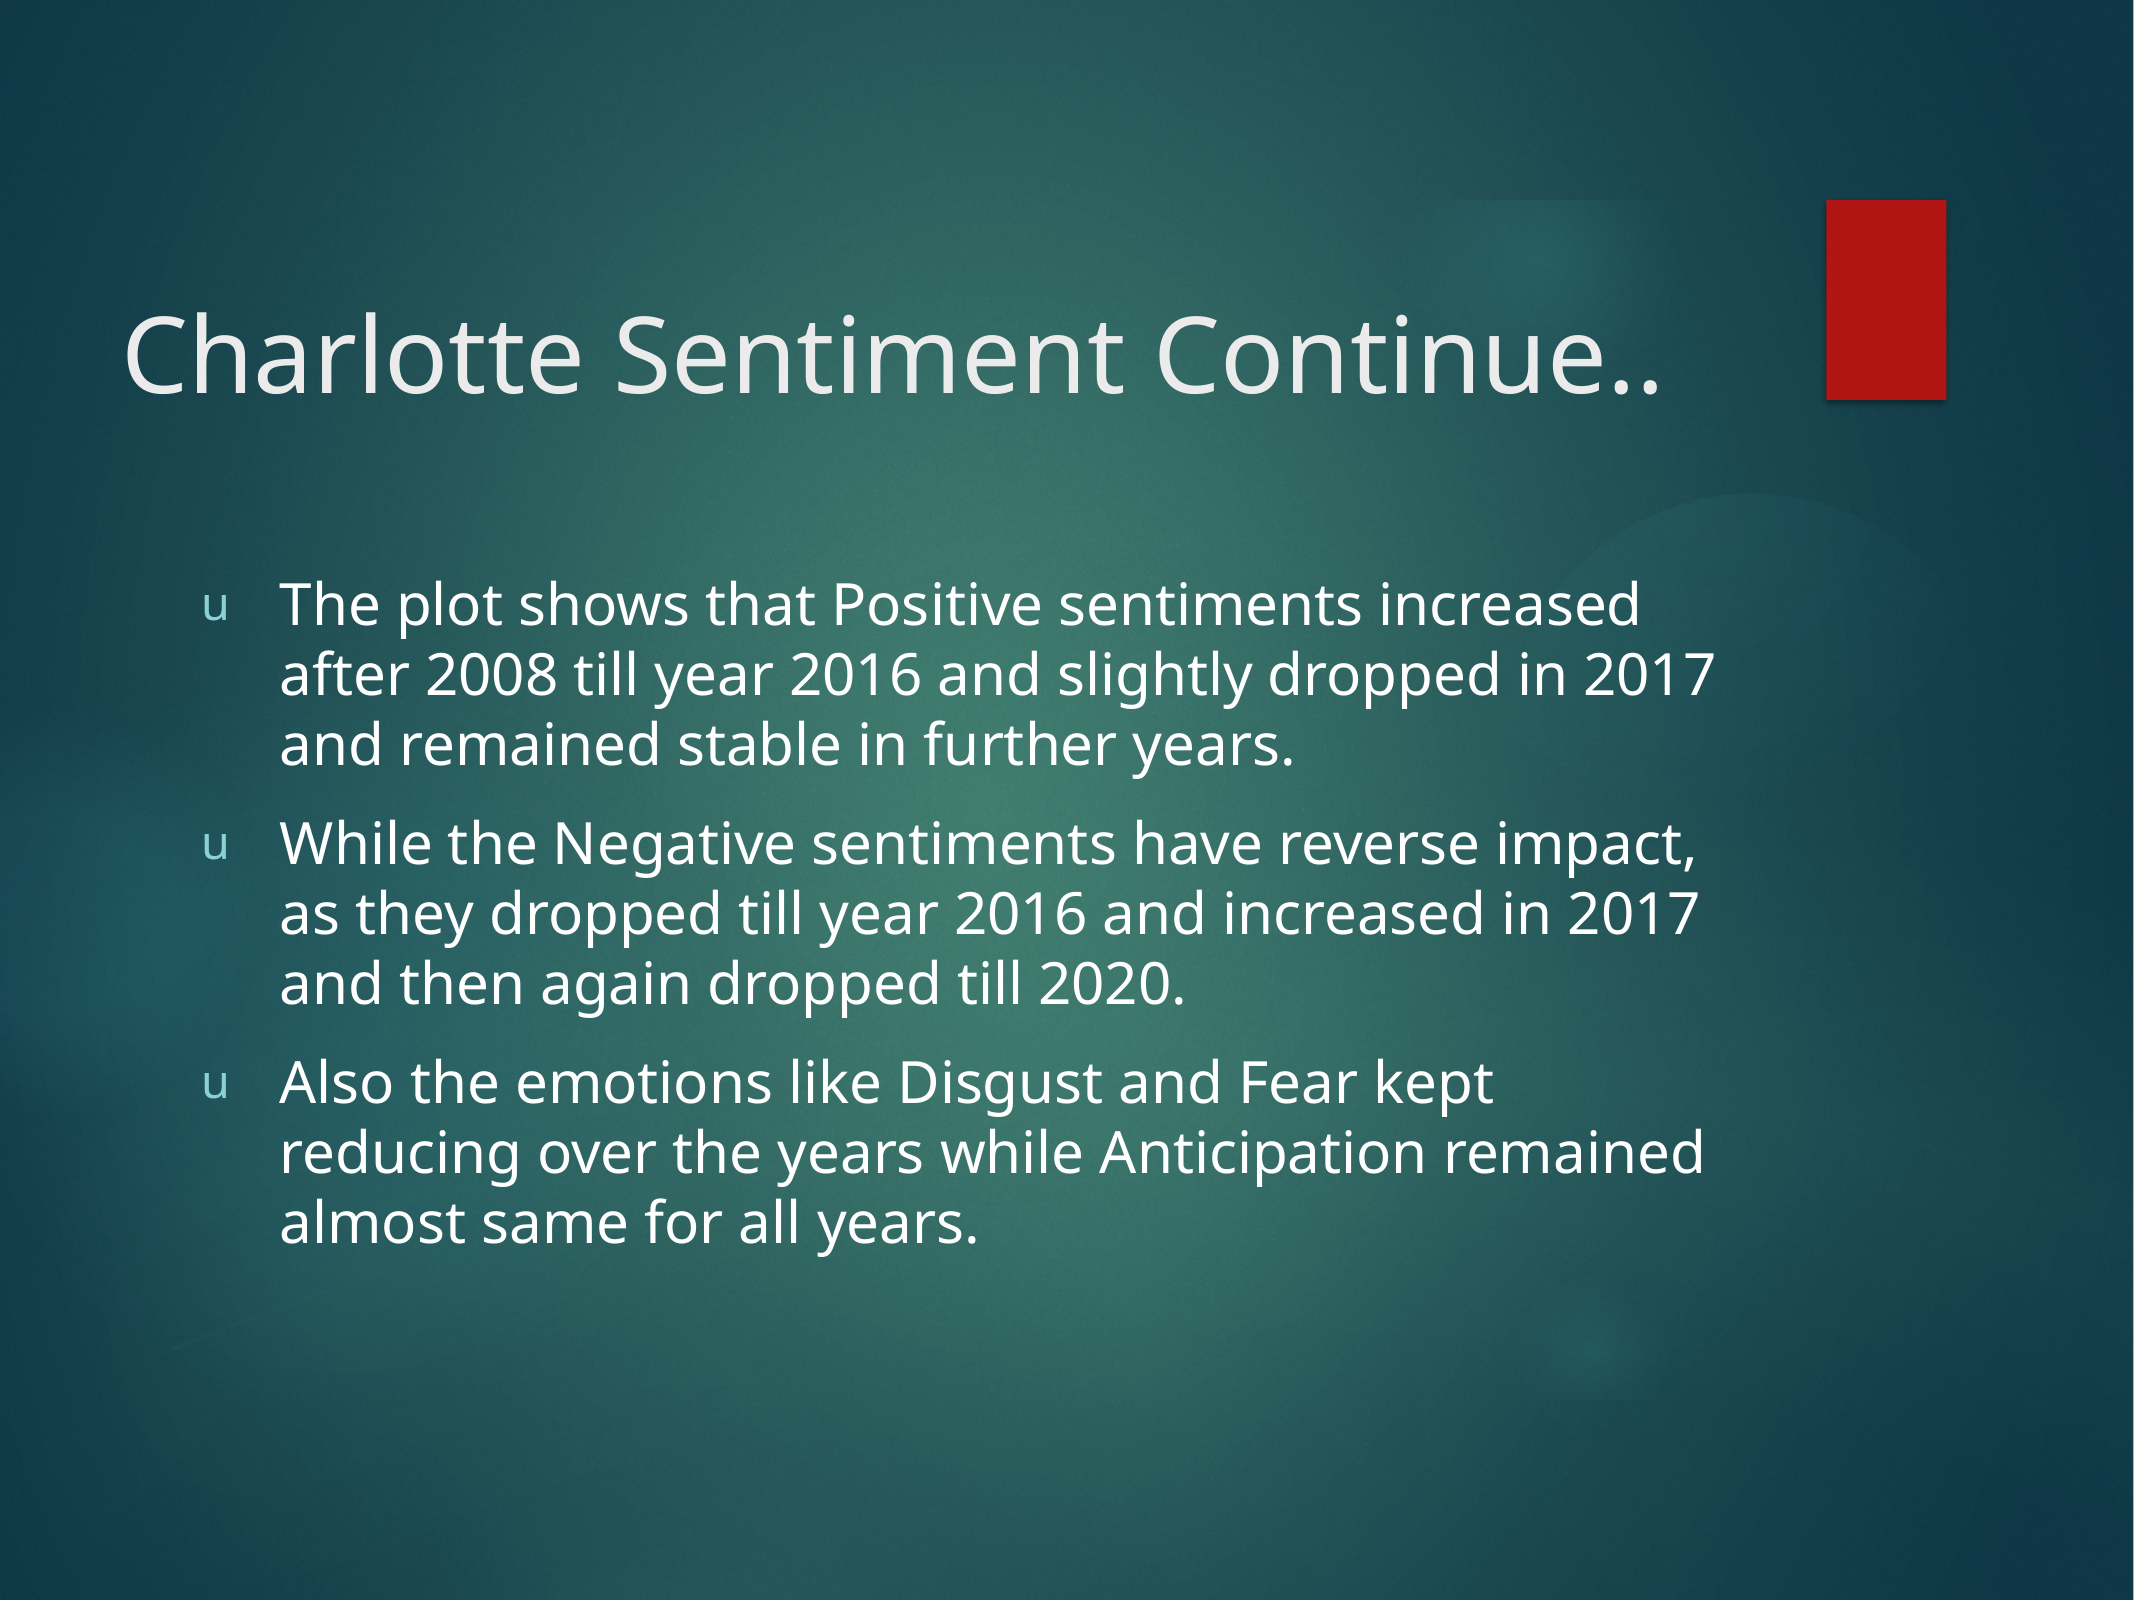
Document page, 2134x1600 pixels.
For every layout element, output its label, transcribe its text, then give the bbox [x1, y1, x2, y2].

list The plot shows that Positive sentiments increased after 2008 till year 2016 and slightly dropped in 2017 and remained stable in further years. While the Negative sentiments have reverse impact, as they dropped till year 2016 and increased in 2017 and then again dropped till 2020. Also the emotions like Disgust and Fear kept reducing over the years while Anticipation remained almost same for all years. [192, 558, 1759, 1294]
picture [0, 0, 2134, 1600]
title Charlotte Sentiment Continue.. [112, 278, 1760, 525]
